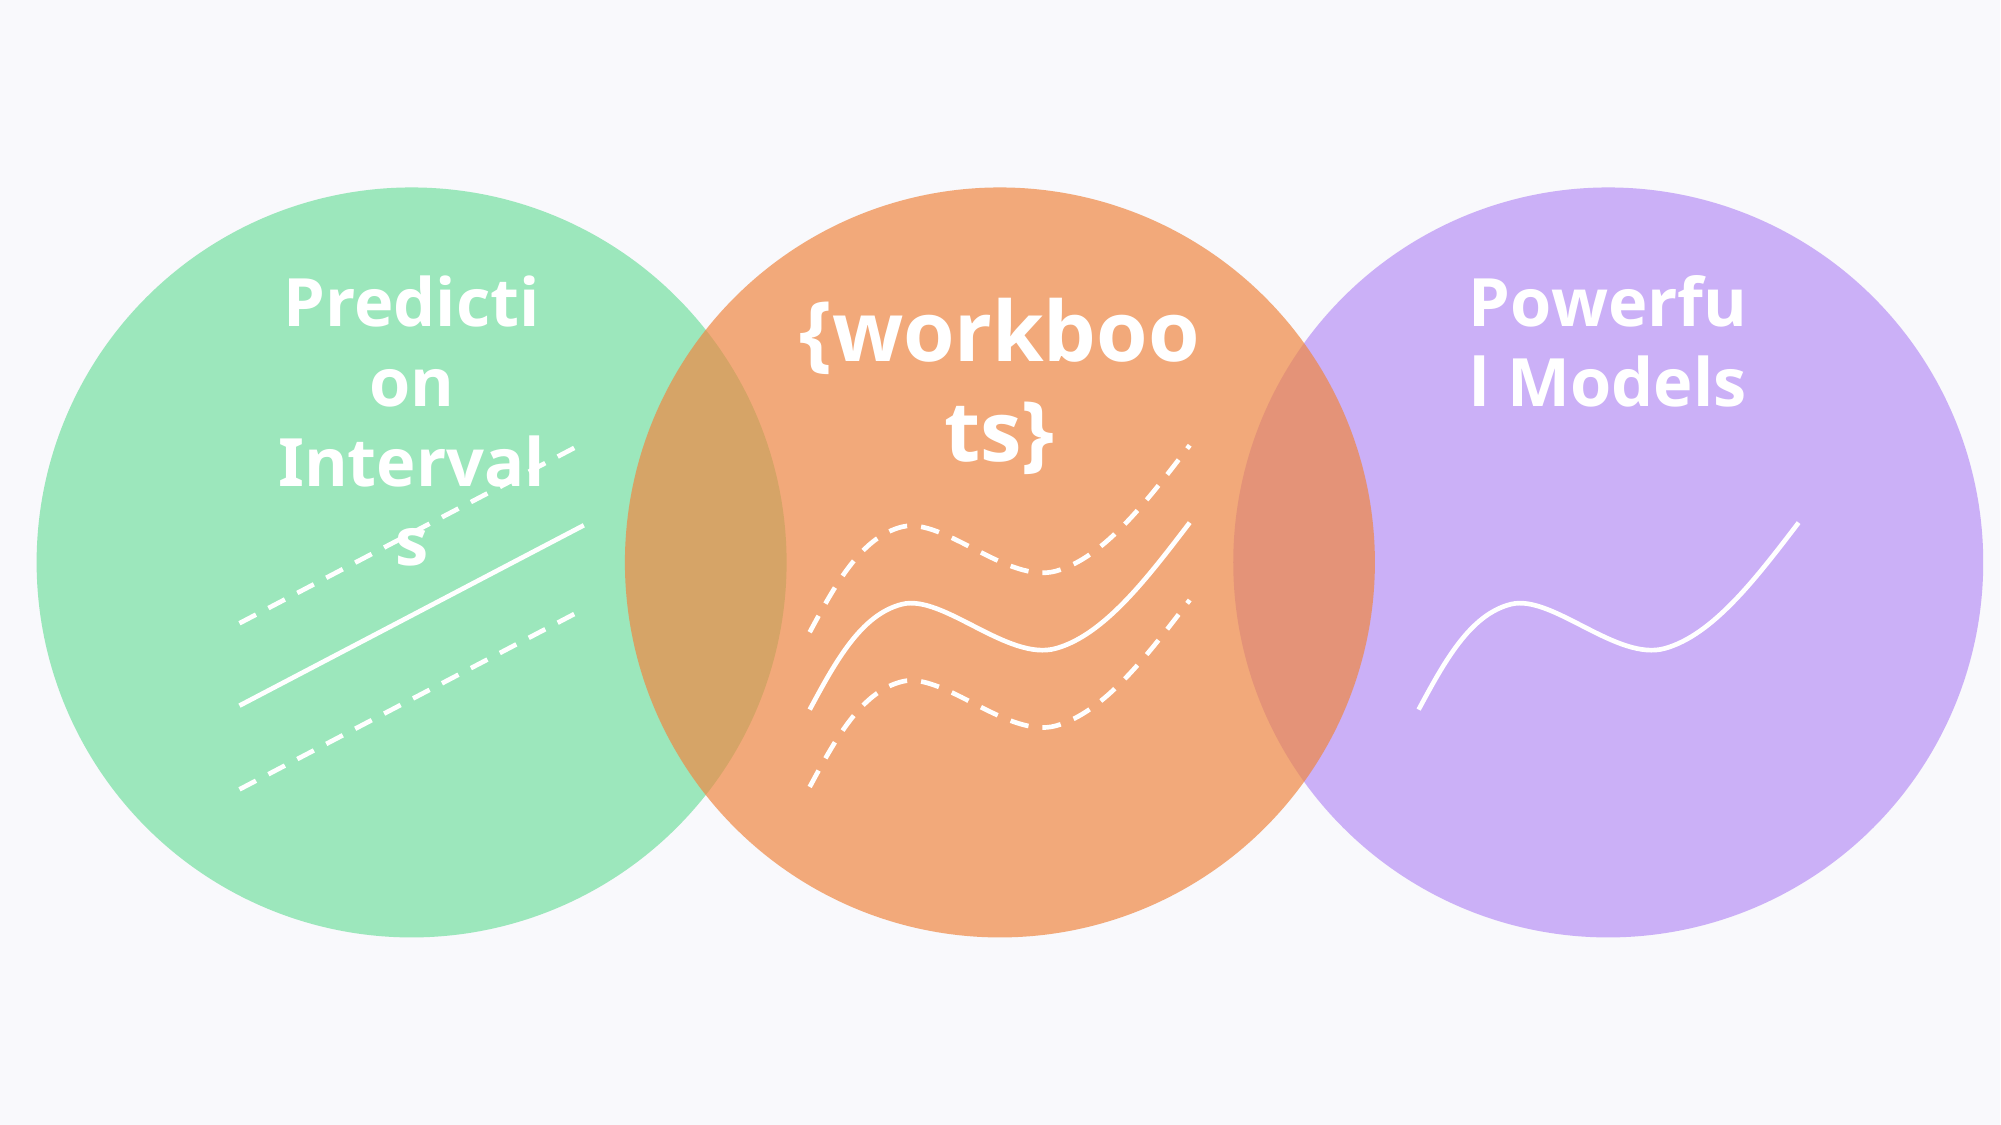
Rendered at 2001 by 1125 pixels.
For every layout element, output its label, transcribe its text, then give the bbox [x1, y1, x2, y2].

text_box [1417, 522, 1800, 711]
text_box [35, 186, 706, 939]
text_box [623, 186, 1376, 939]
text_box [239, 442, 584, 790]
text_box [809, 445, 1190, 787]
text_box Powerful Models [1453, 253, 1763, 426]
text_box {workboots} [777, 271, 1222, 484]
text_box Prediction Intervals [257, 253, 566, 442]
text_box [1304, 186, 1985, 939]
